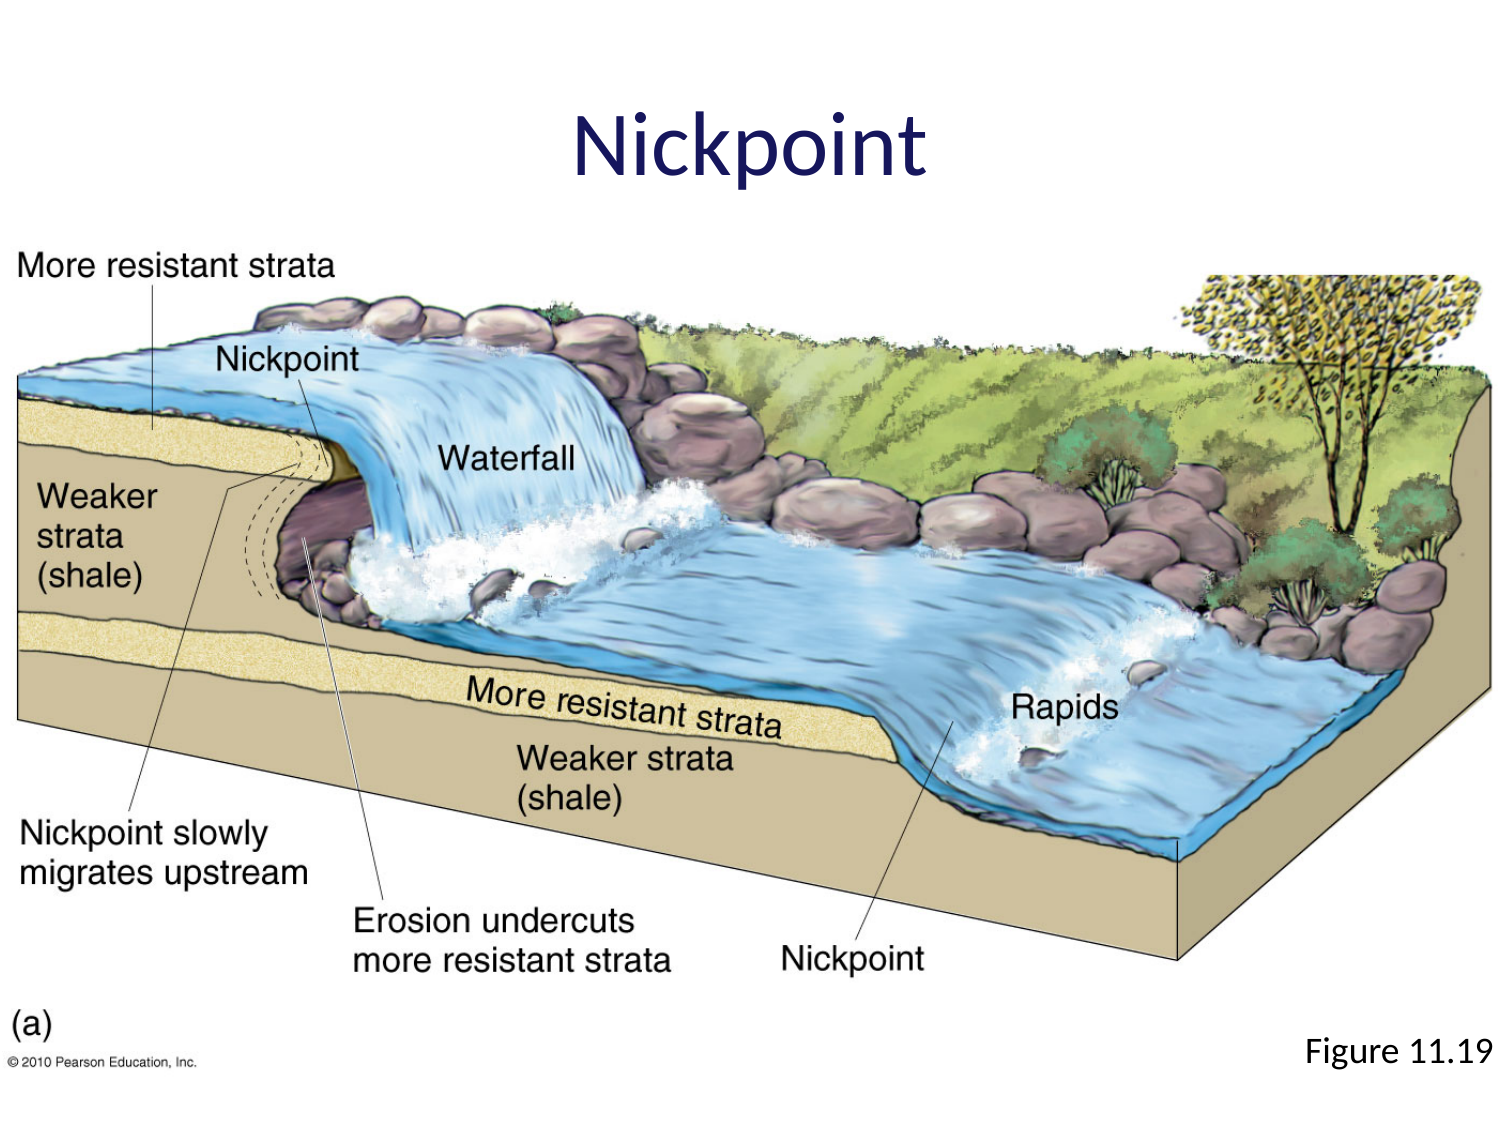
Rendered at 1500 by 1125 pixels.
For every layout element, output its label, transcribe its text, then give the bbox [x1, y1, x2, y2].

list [2, 246, 1498, 1080]
title Nickpoint [75, 45, 1425, 233]
